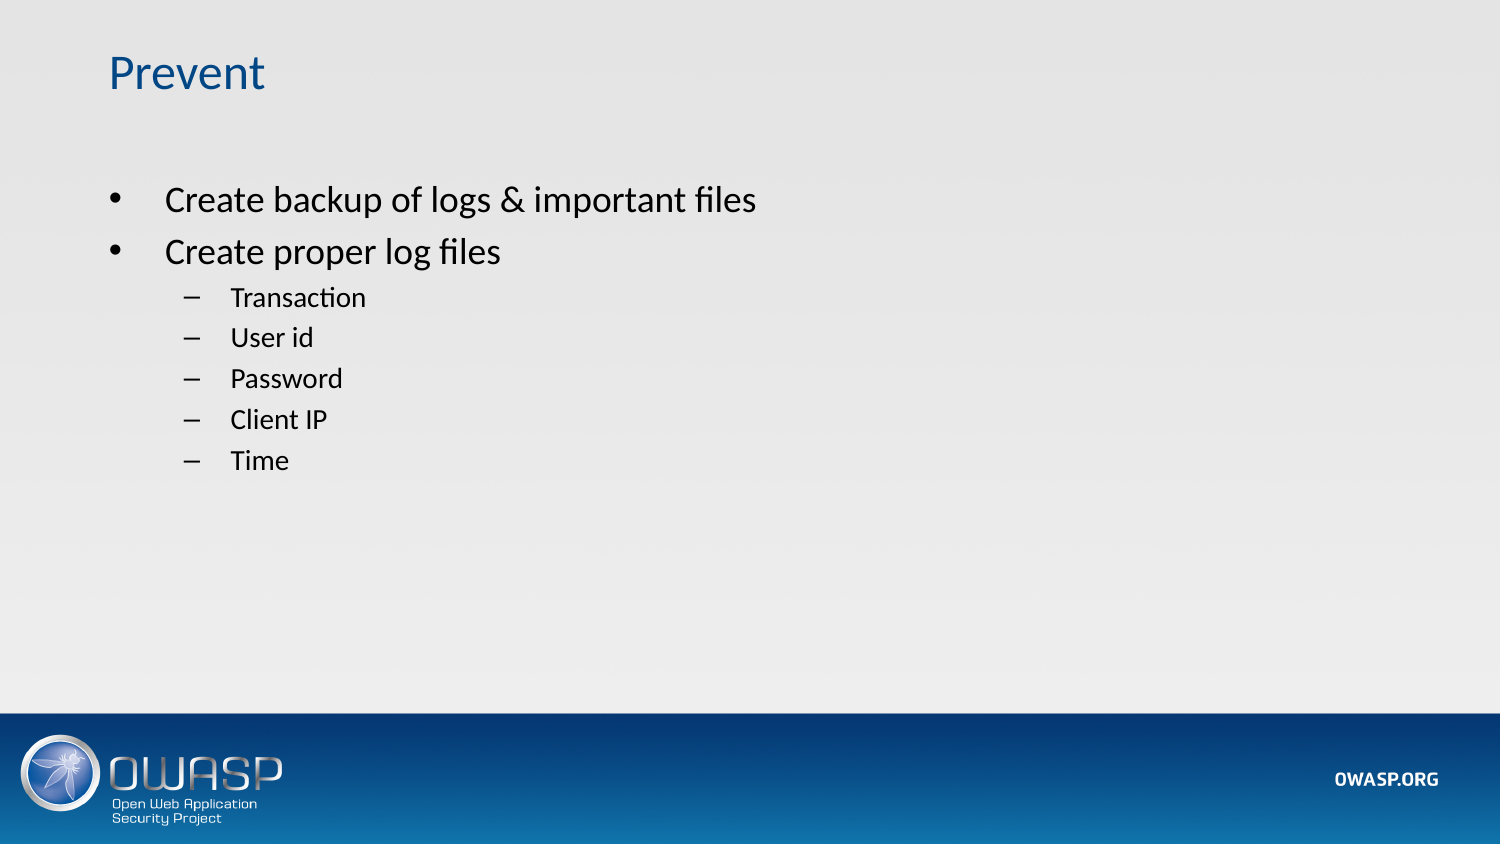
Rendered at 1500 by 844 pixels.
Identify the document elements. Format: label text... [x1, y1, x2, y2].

list Create backup of logs & important files Create proper log files Transaction User id Password Client IP Time [93, 167, 1454, 721]
title Prevent [93, 0, 1348, 139]
picture [0, 0, 1500, 844]
